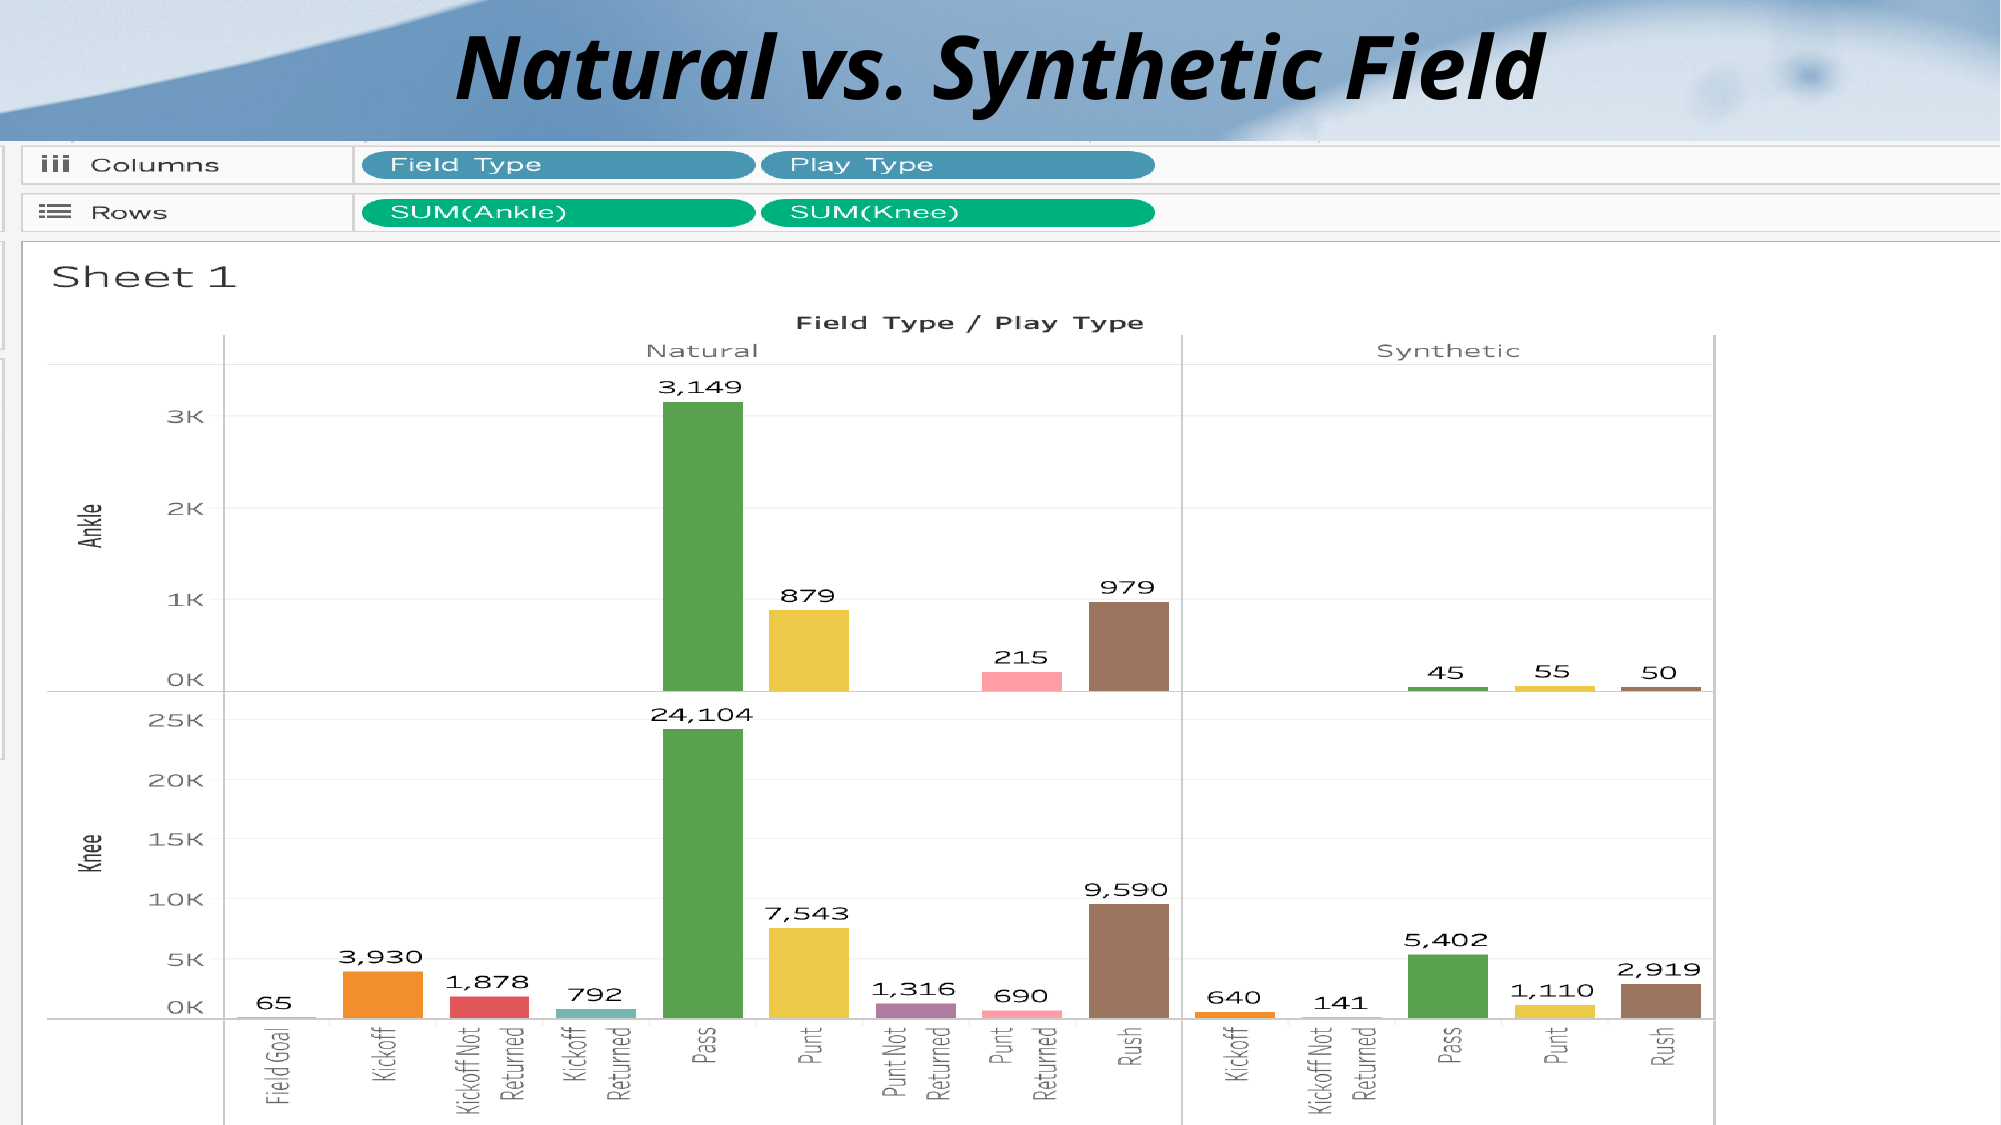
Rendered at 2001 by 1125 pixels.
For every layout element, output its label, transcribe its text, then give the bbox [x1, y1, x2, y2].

title Natural vs. Synthetic Field [0, 15, 2000, 127]
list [0, 141, 2000, 1125]
